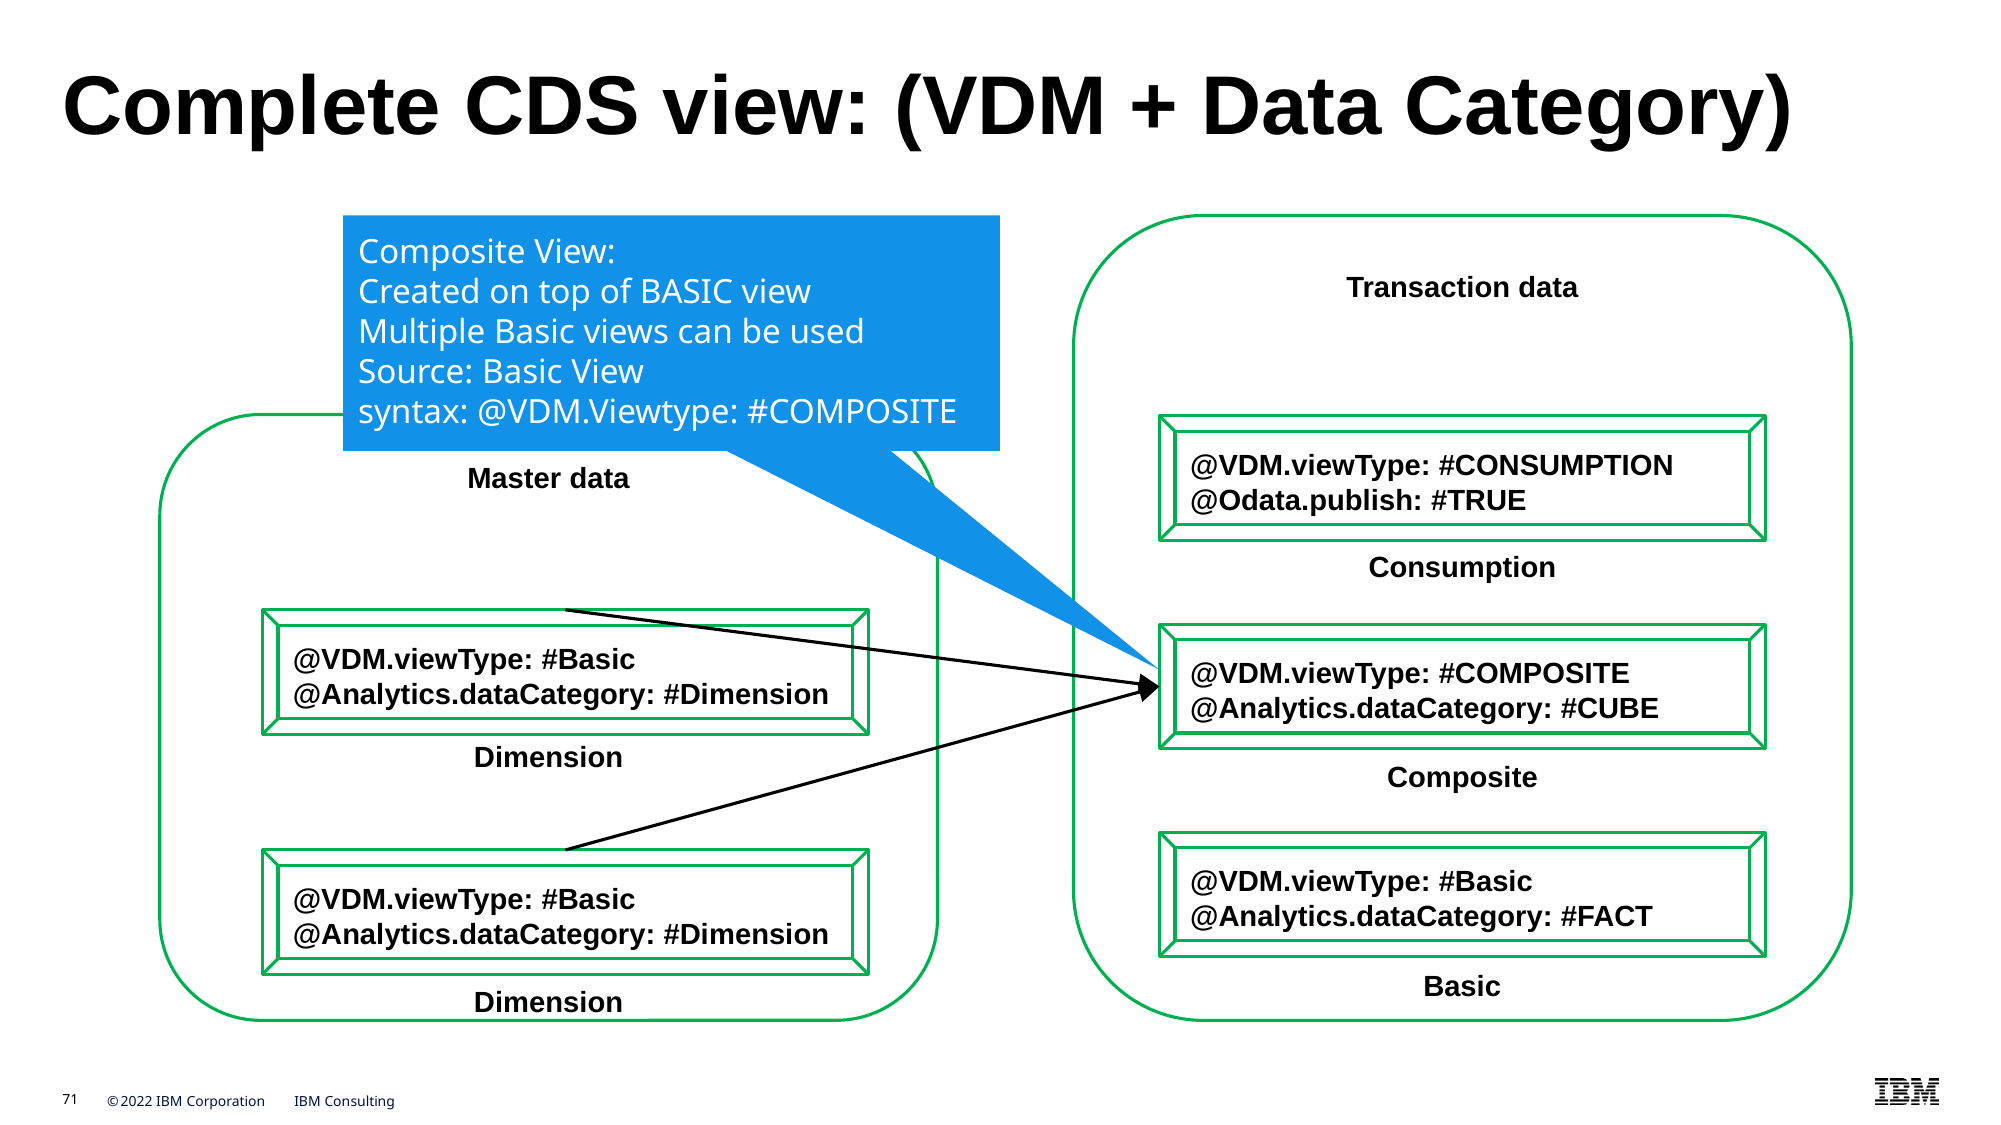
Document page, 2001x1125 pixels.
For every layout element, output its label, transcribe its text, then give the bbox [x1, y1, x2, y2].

text_box Currency Conversion amount source_currency target_currency Exchange_rate_date [1166, 418, 1759, 429]
title CDS View - Date Functions [269, 852, 862, 863]
picture [1875, 1078, 1939, 1105]
text_box [62, 238, 1852, 1044]
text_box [868, 694, 1160, 913]
text_box @VDM.viewType: #COMPOSITE @Analytics.dataCategory: #CUBE [1157, 622, 1767, 751]
text_box @VDM.viewType: #Basic @Analytics.dataCategory: #Dimension [571, 608, 870, 647]
text_box @VDM.viewType: #Basic @Analytics.dataCategory: #Dimension [260, 608, 863, 736]
text_box @VDM.viewType: #CONSUMPTION @Odata.publish: #TRUE [1157, 414, 1767, 542]
text_box Transaction data Consumption Composite Basic [1071, 213, 1854, 1023]
text_box Composite View: Created on top of BASIC view Multiple Basic views can be used Source: Basic View syntax: @VDM.Viewtype: #COMPOSITE [341, 213, 1161, 671]
title CDS View - Unit and Currency Conversion [1166, 834, 1759, 846]
text_box Master data Dimension Dimension [157, 412, 940, 1023]
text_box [868, 671, 1160, 687]
title Complete CDS view: (VDM + Data Category) [62, 62, 1904, 239]
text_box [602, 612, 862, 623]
text_box Current date : @Environment.systemField: #SYSTEM_DATE With parameters addition. It is an optional parameter and open for user input as well. Use the parameter field for further calculation in the CDS view. [269, 612, 647, 623]
text_box @VDM.viewType: #Basic @Analytics.dataCategory: #Dimension [260, 848, 870, 976]
text_box @VDM.viewType: #Basic @Analytics.dataCategory: #FACT [1157, 830, 1767, 959]
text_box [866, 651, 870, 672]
list Unit Conversion quantity source_unit target_unit [1166, 626, 1759, 638]
